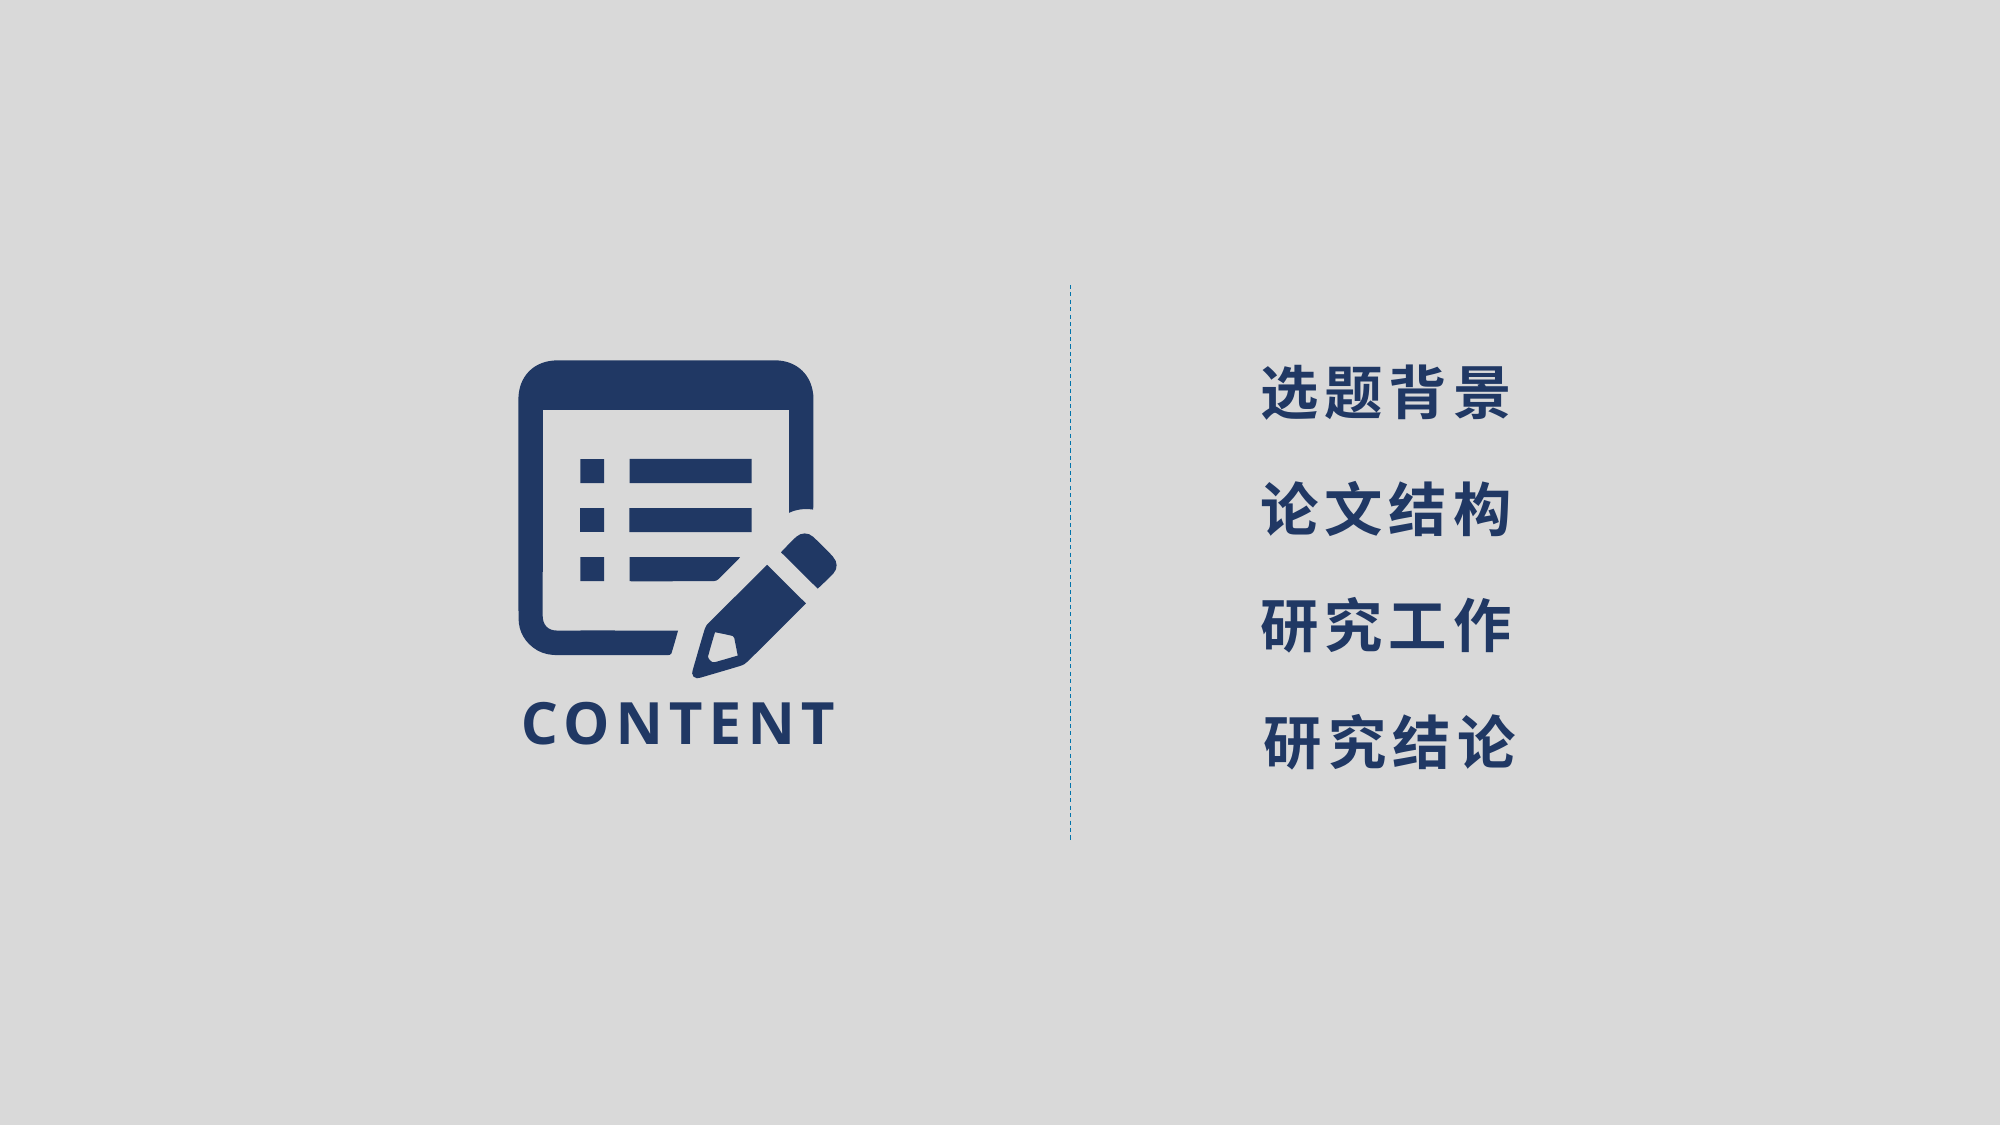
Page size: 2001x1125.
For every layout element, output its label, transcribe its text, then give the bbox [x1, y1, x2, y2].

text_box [460, 284, 1071, 841]
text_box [1245, 465, 1544, 785]
text_box 选题背景 [1245, 349, 1540, 434]
